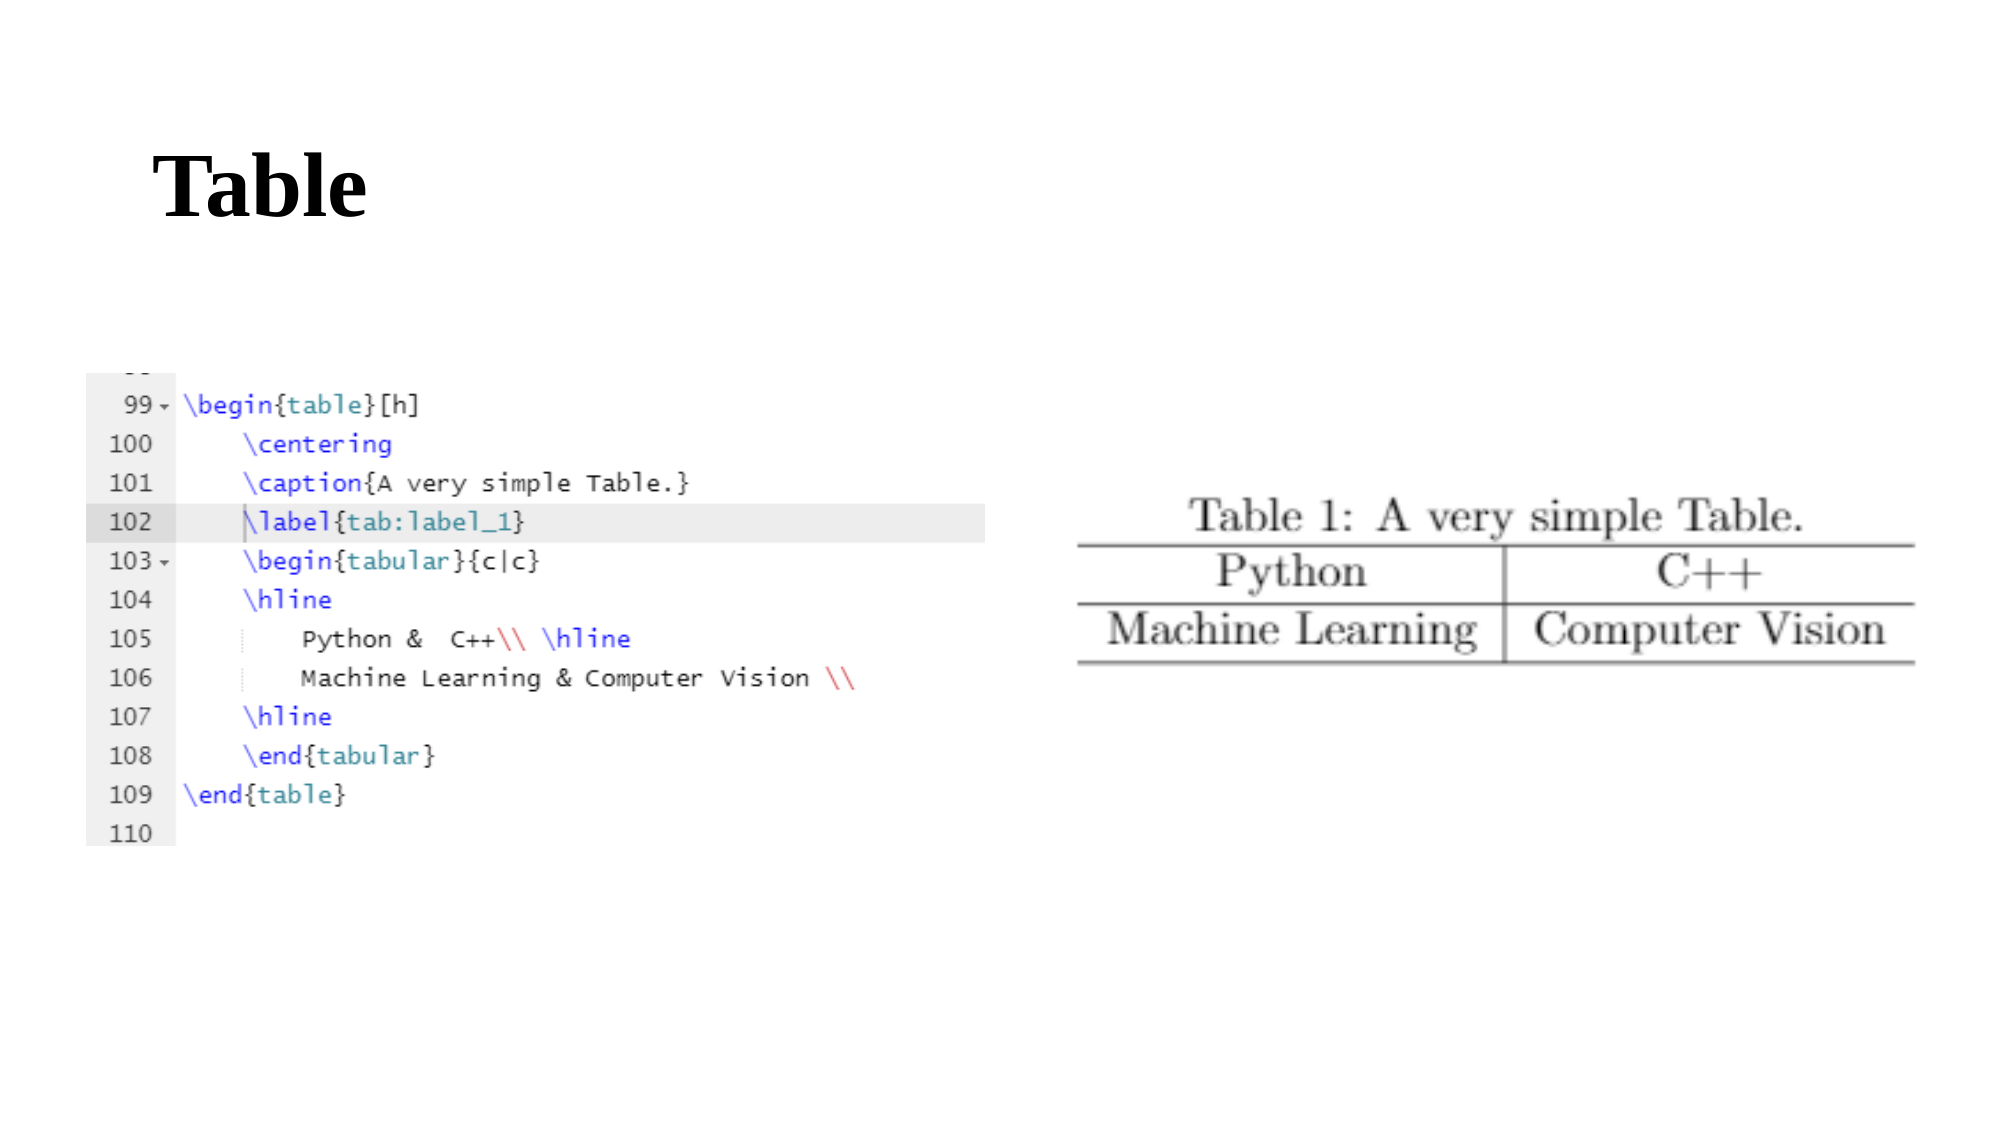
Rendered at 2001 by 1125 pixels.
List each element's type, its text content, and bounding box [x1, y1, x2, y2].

picture [86, 373, 985, 846]
picture [1015, 446, 1974, 725]
title Table [137, 59, 1863, 278]
